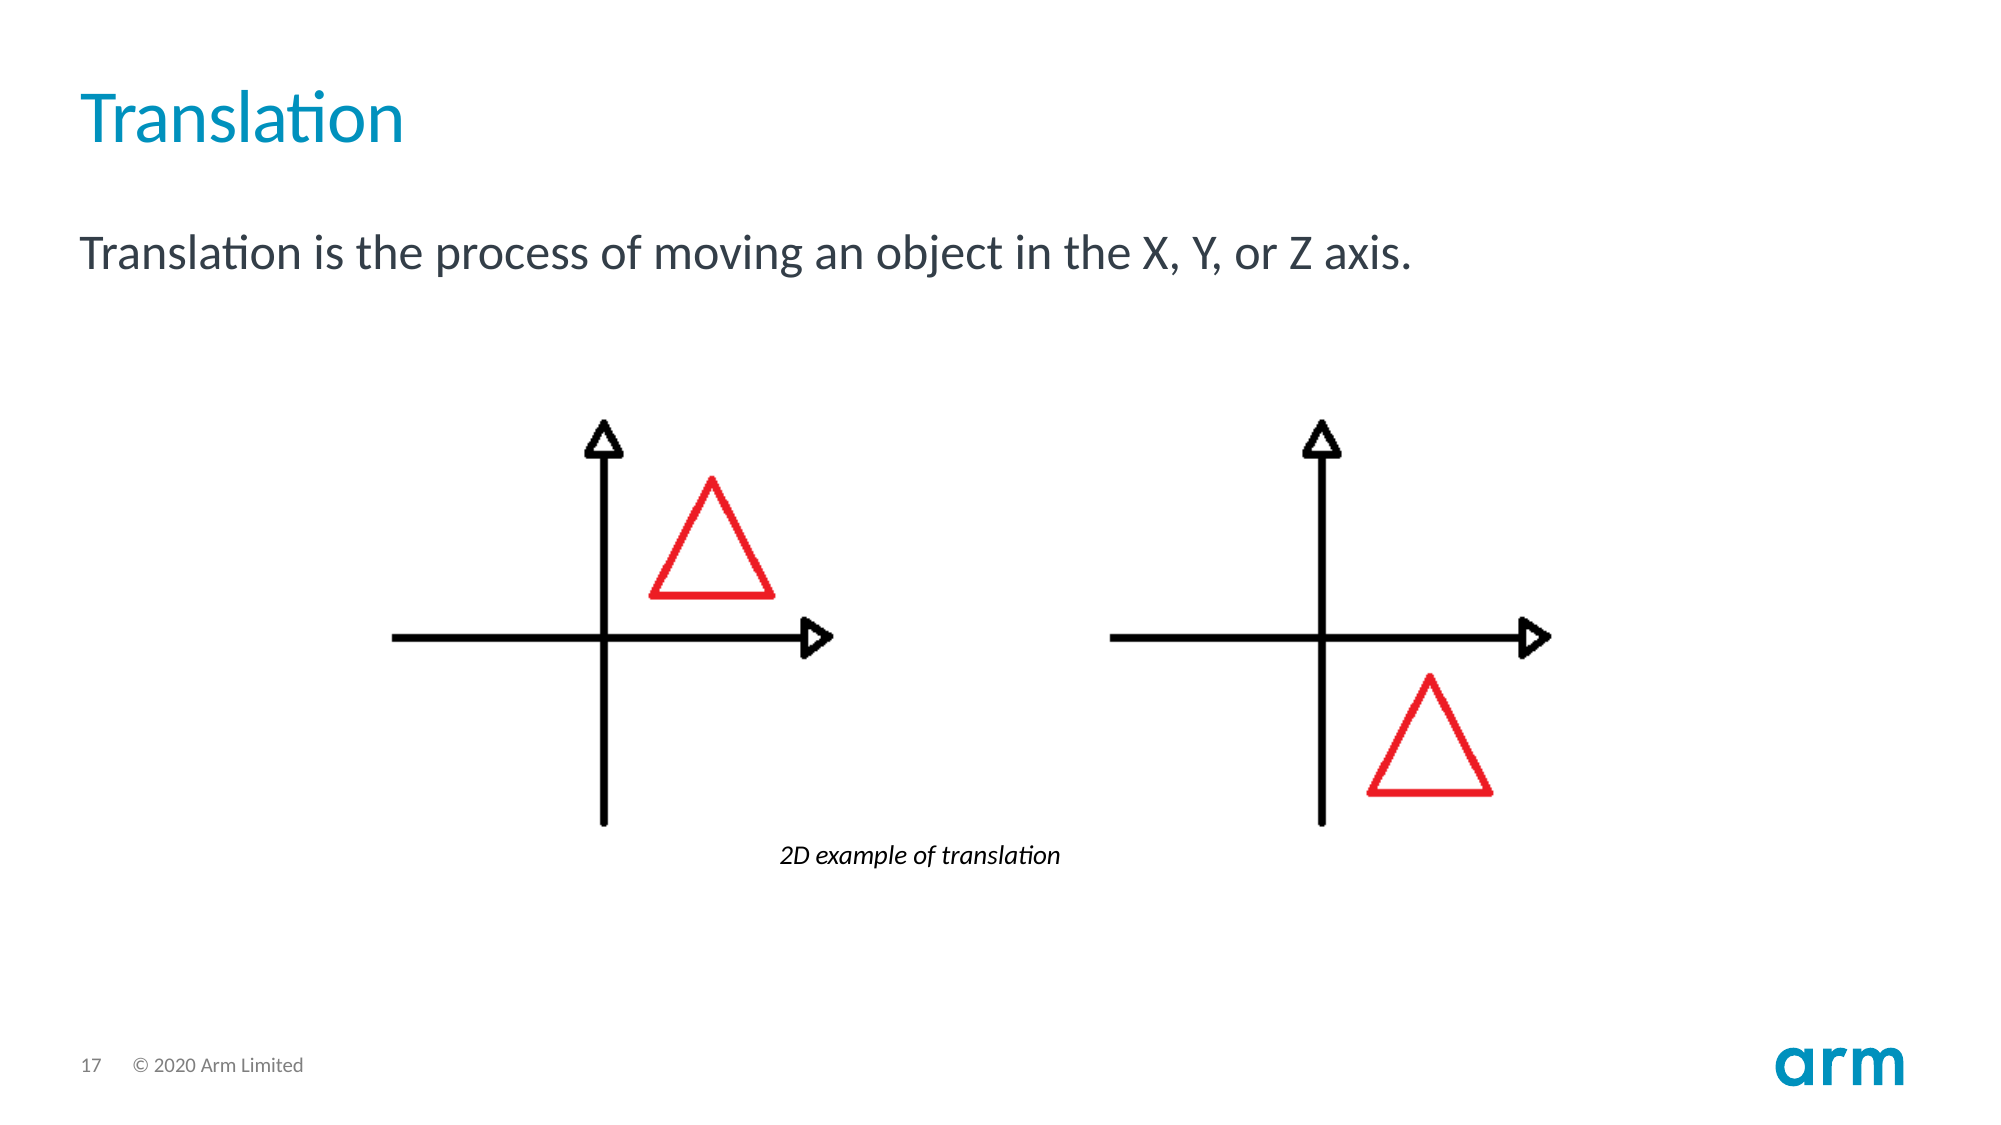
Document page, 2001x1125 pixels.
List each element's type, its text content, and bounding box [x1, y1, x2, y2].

text_box Translation is the process of moving an object in the X, Y, or Z axis. [79, 219, 1910, 438]
text_box 2D example of translation [764, 830, 1077, 878]
picture [1068, 412, 1575, 866]
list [349, 412, 857, 866]
title Translation [80, 48, 1915, 158]
